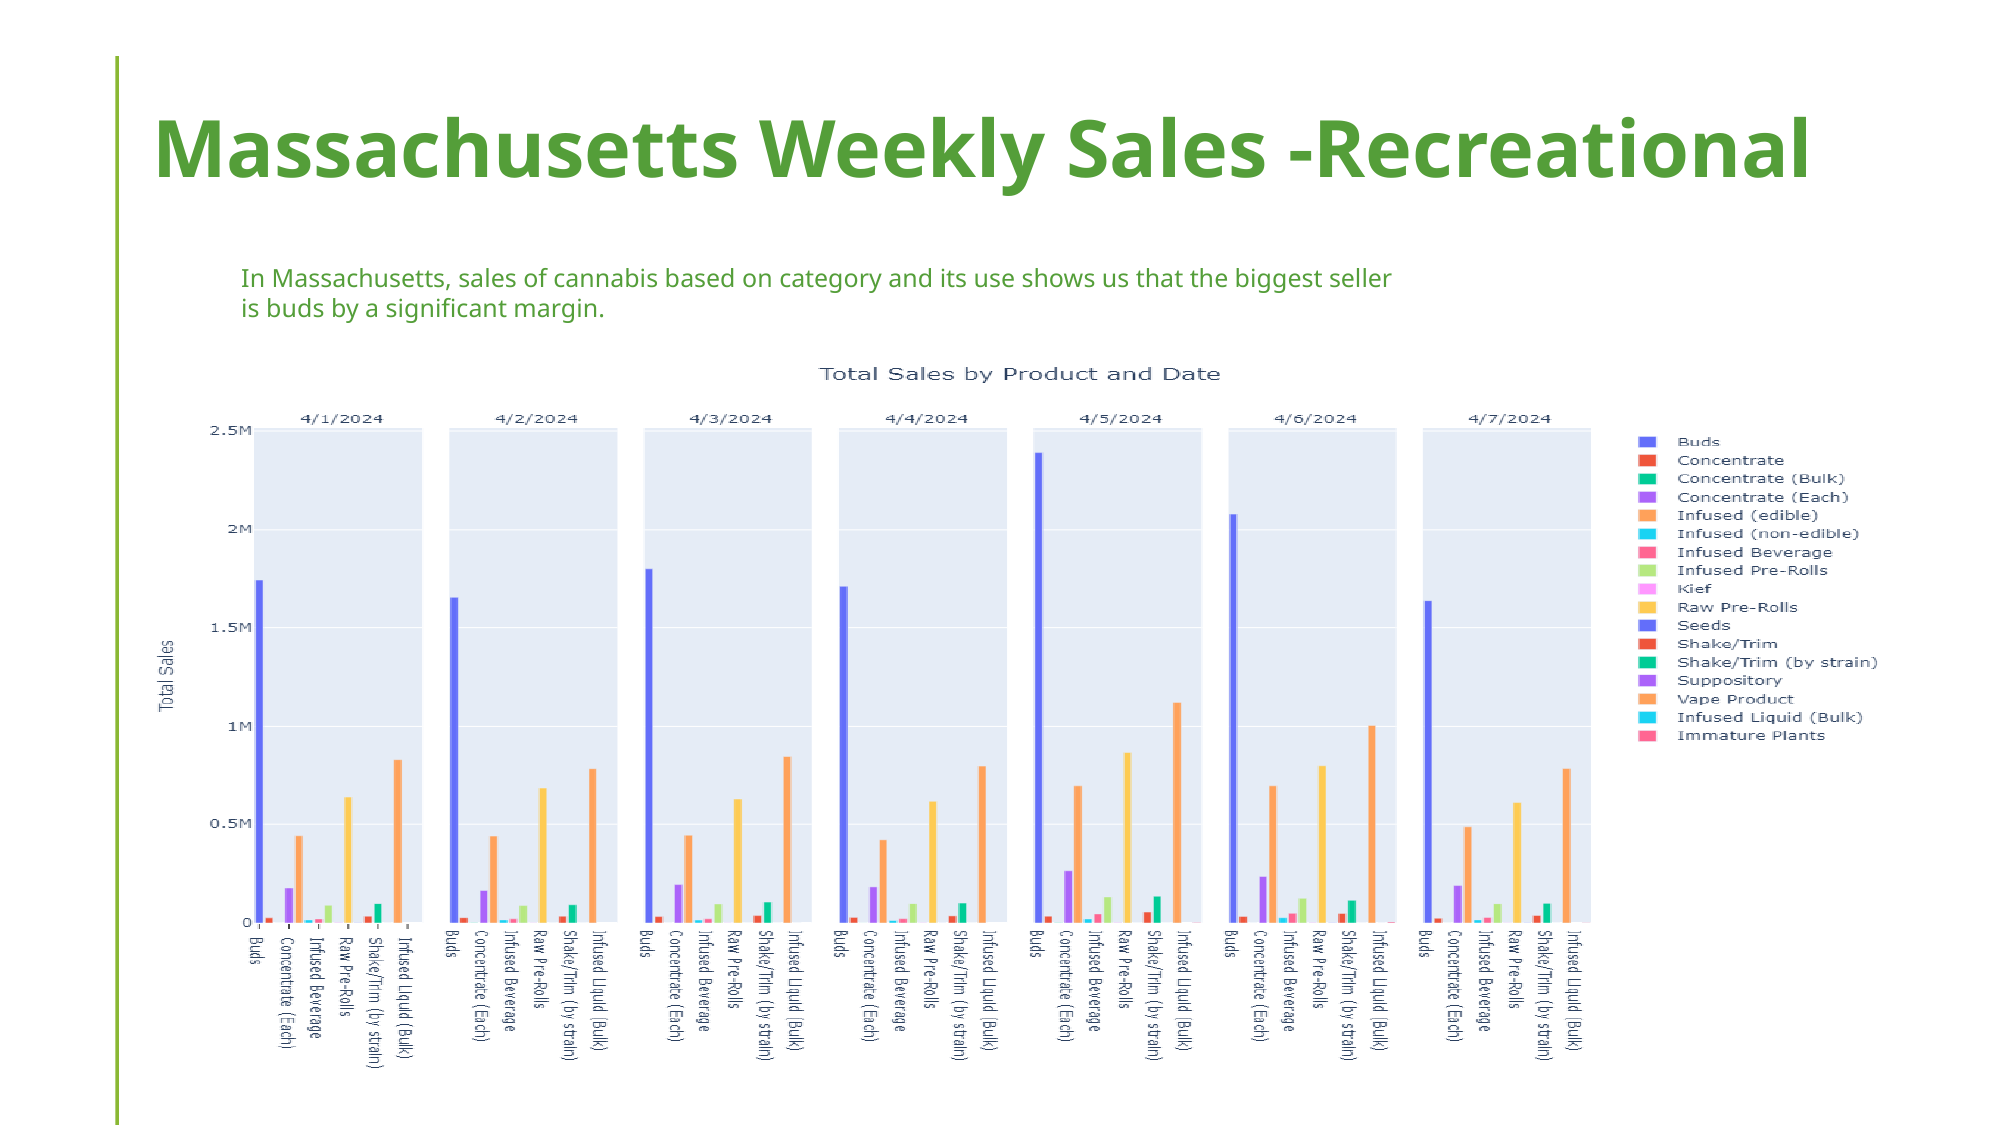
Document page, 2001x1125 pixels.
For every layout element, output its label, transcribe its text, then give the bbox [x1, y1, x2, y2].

picture [137, 331, 1904, 1104]
title Massachusetts Weekly Sales -Recreational [137, 59, 1863, 245]
text_box In Massachusetts, sales of cannabis based on category and its use shows us that the biggest seller is buds by a significant margin. [226, 225, 1431, 330]
